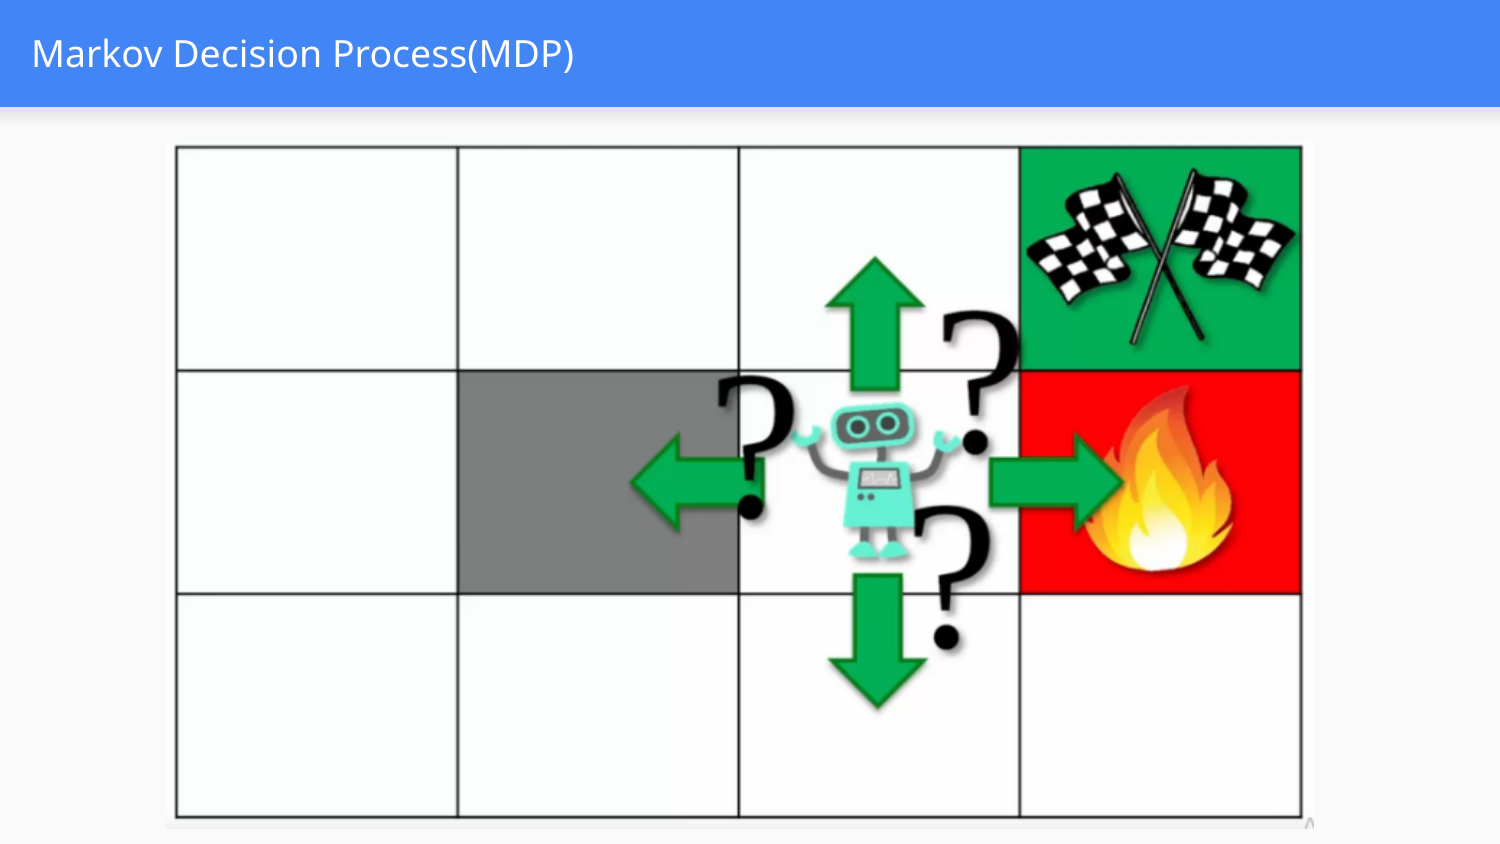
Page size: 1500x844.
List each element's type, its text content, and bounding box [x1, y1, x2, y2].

picture [166, 136, 1314, 829]
title Markov Decision Process(MDP) [16, 2, 1464, 102]
